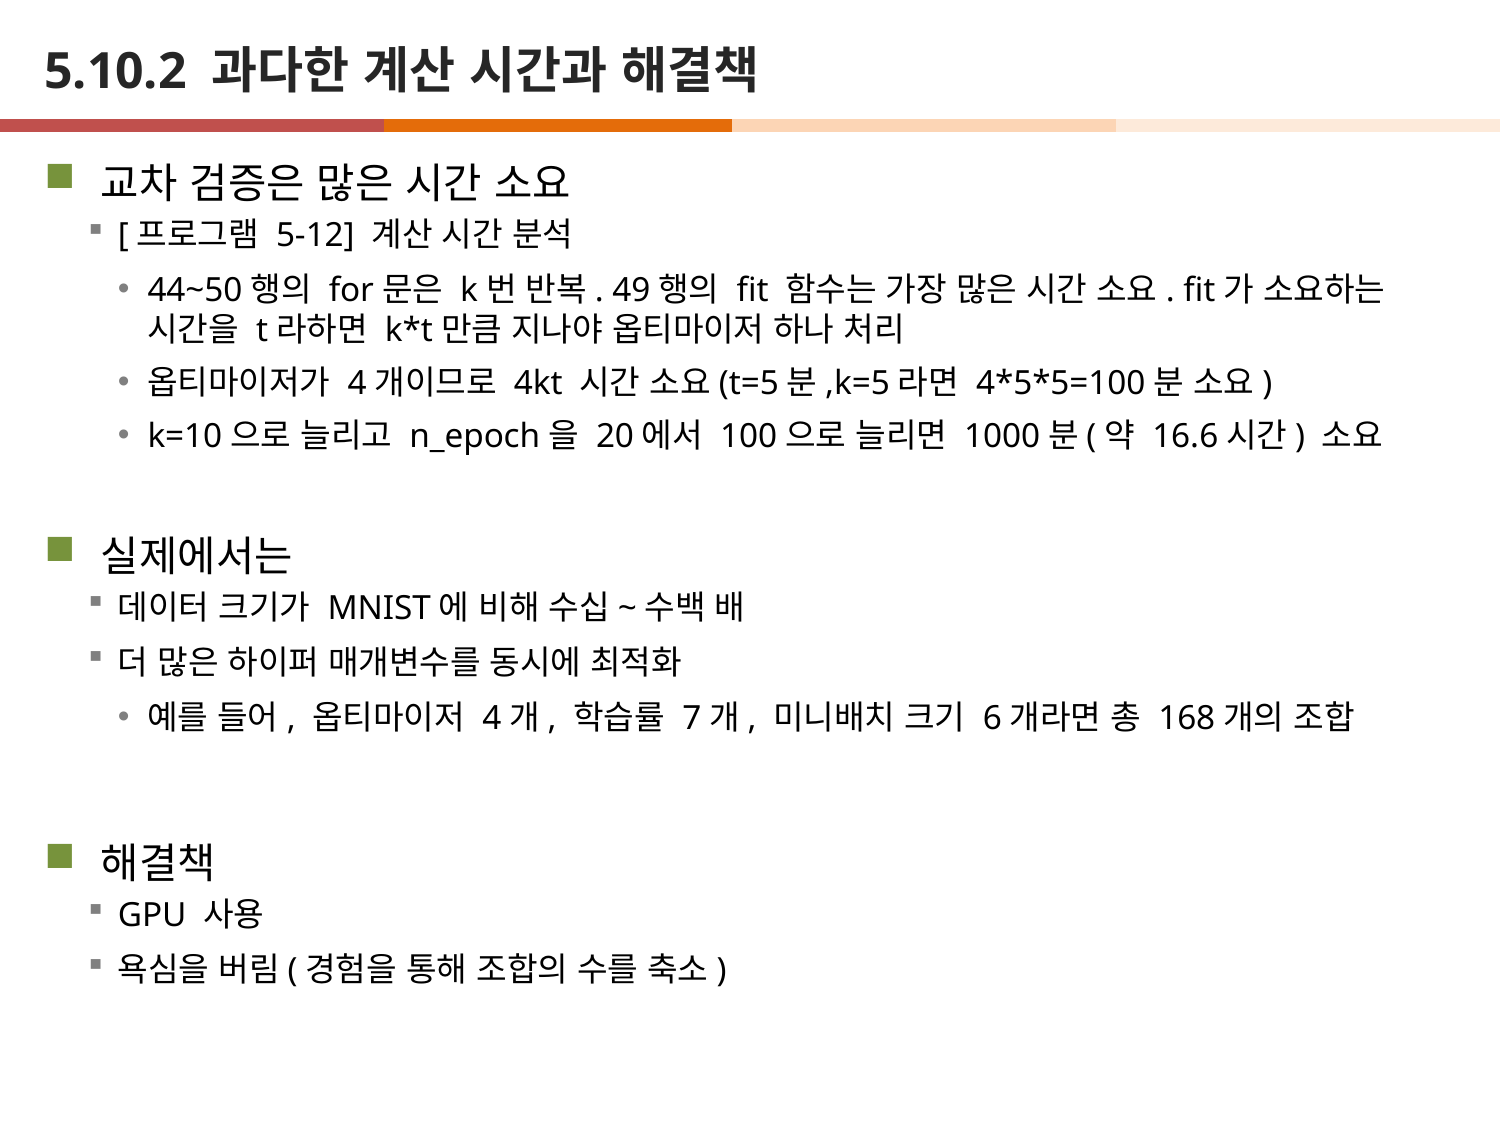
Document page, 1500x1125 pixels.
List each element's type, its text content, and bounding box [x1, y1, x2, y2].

list 교차 검증은 많은 시간 소요 [프로그램 5-12] 계산 시간 분석 44~50행의 for문은 k번 반복. 49행의 fit 함수는 가장 많은 시간 소요. fit가 소요하는 시간을 t라하면 k*t만큼 지나야 옵티마이저 하나 처리 옵티마이저가 4개이므로 4kt 시간 소요(t=5분,k=5라면 4*5*5=100분 소요) k=10으로 늘리고 n_epoch을 20에서 100으로 늘리면 1000분(약 16.6시간) 소요 실제에서는 데이터 크기가 MNIST에 비해 수십~수백 배 더 많은 하이퍼 매개변수를 동시에 최적화 예를 들어, 옵티마이저 4개, 학습률 7개, 미니배치 크기 6개라면 총 168개의 조합 해결책 GPU 사용 욕심을 버림(경험을 통해 조합의 수를 축소) [29, 148, 1471, 1083]
title 5.10.2 과다한 계산 시간과 해결책 [29, 23, 1270, 114]
